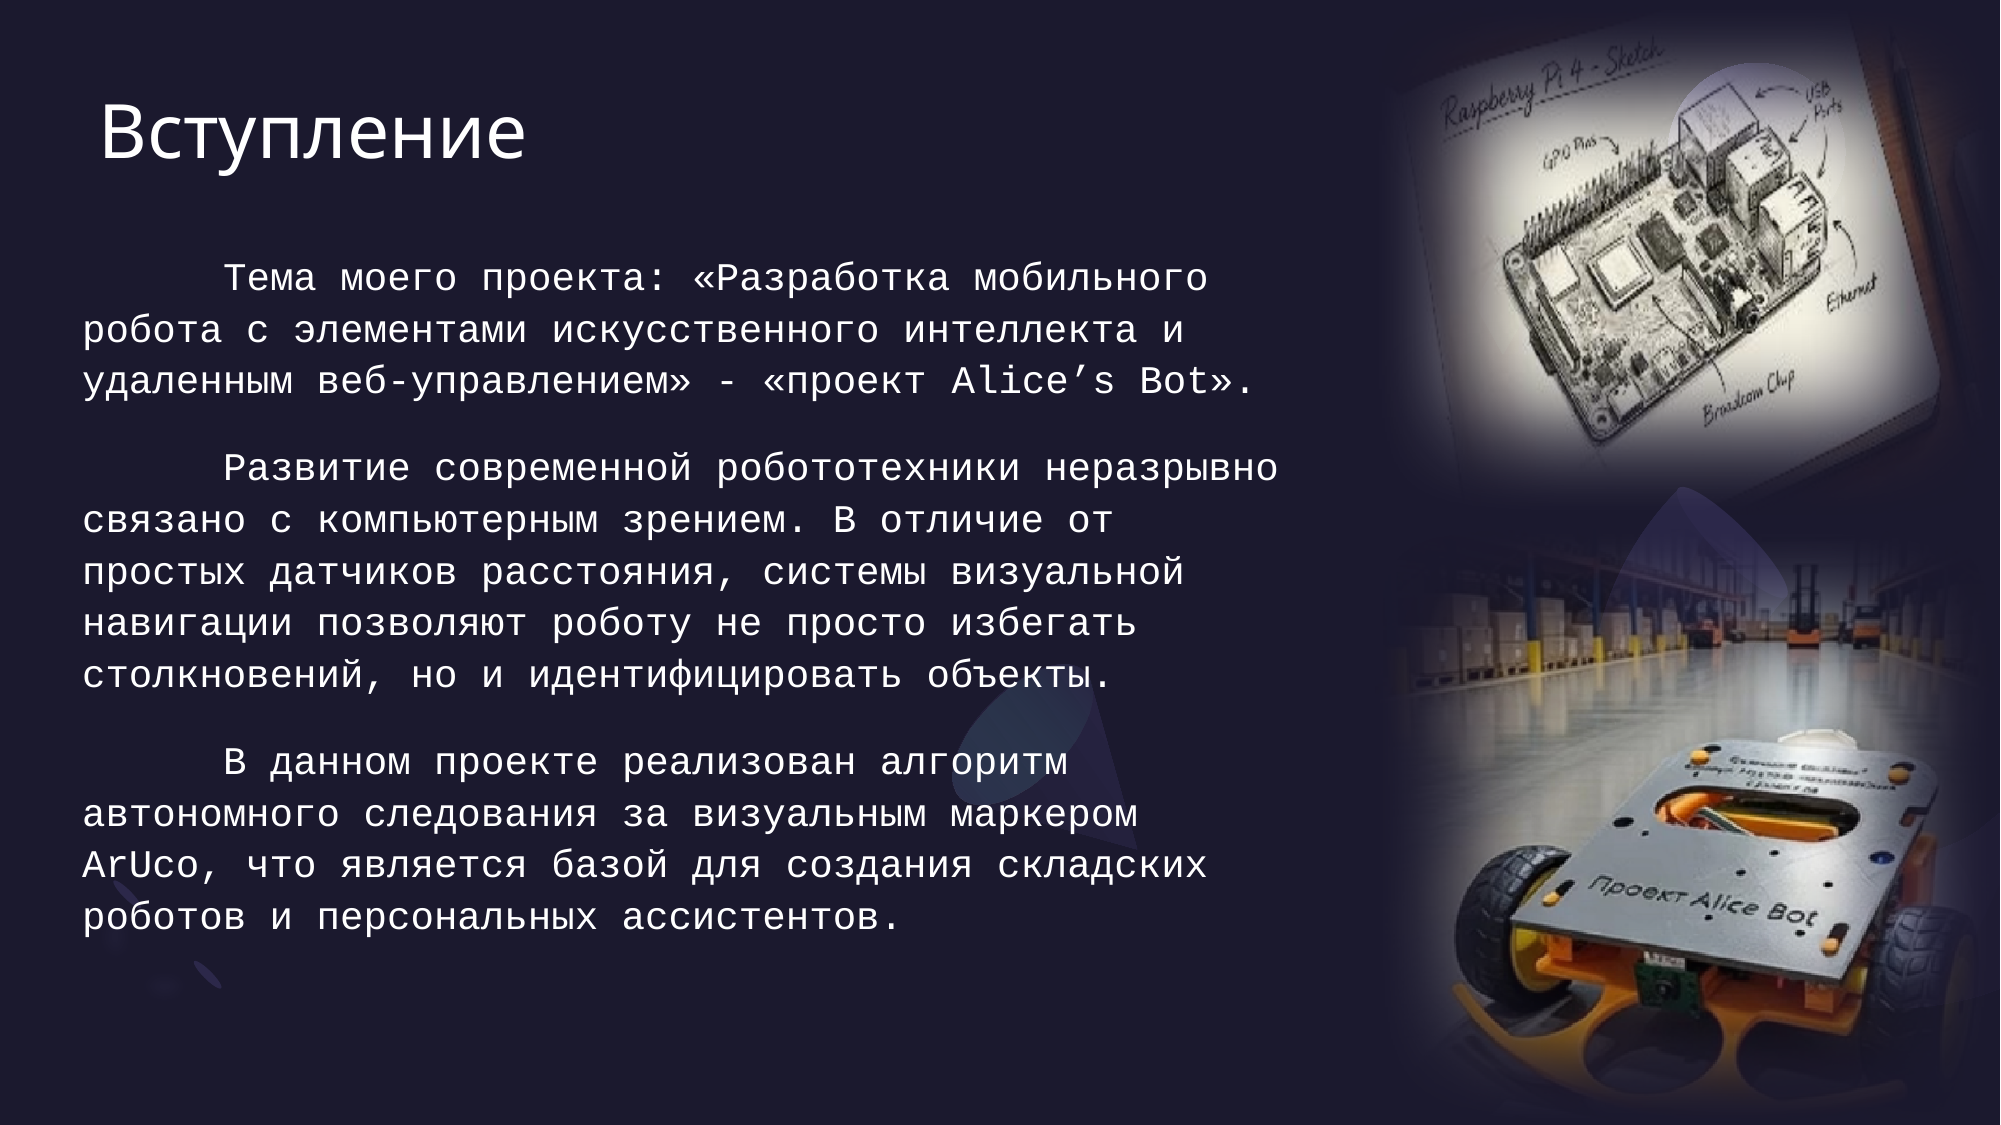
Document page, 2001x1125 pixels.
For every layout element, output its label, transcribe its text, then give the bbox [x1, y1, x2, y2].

picture [1367, 522, 2000, 1125]
title Вступление [98, 102, 1293, 246]
list Тема моего проекта: «Разработка мобильного робота с элементами искусственного интеллекта и удаленным веб-управлением» - «проект Alice’s Bot». Развитие современной робототехники неразрывно связано с компьютерным зрением. В отличие от простых датчиков расстояния, системы визуальной навигации позволяют роботу не просто избегать столкновений, но и идентифицировать объекты. В данном проекте реализован алгоритм автономного следования за визуальным маркером ArUco, что является базой для создания складских роботов и персональных ассистентов. [82, 246, 1293, 991]
picture [1367, 0, 2000, 520]
